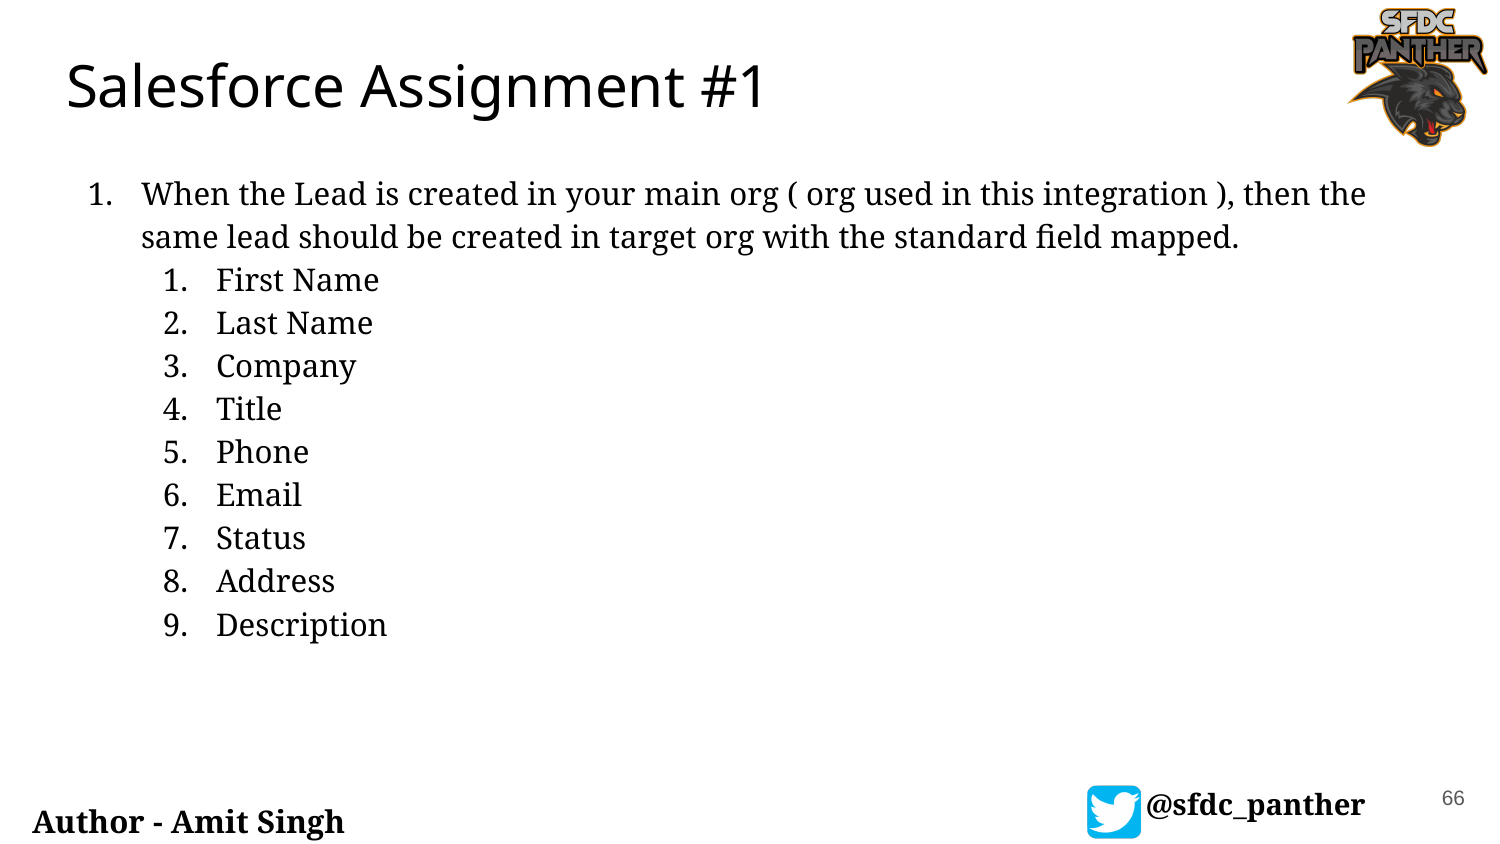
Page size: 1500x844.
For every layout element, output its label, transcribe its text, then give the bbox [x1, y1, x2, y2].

slide_number 66 [1389, 764, 1480, 830]
title Salesforce Assignment #1 [51, 34, 1449, 129]
picture [1085, 784, 1144, 842]
picture [1347, 8, 1488, 147]
list When the Lead is created in your main org ( org used in this integration ), then the same lead should be created in target org with the standard field mapped. First Name Last Name Company Title Phone Email Status Address Description [51, 153, 1449, 714]
